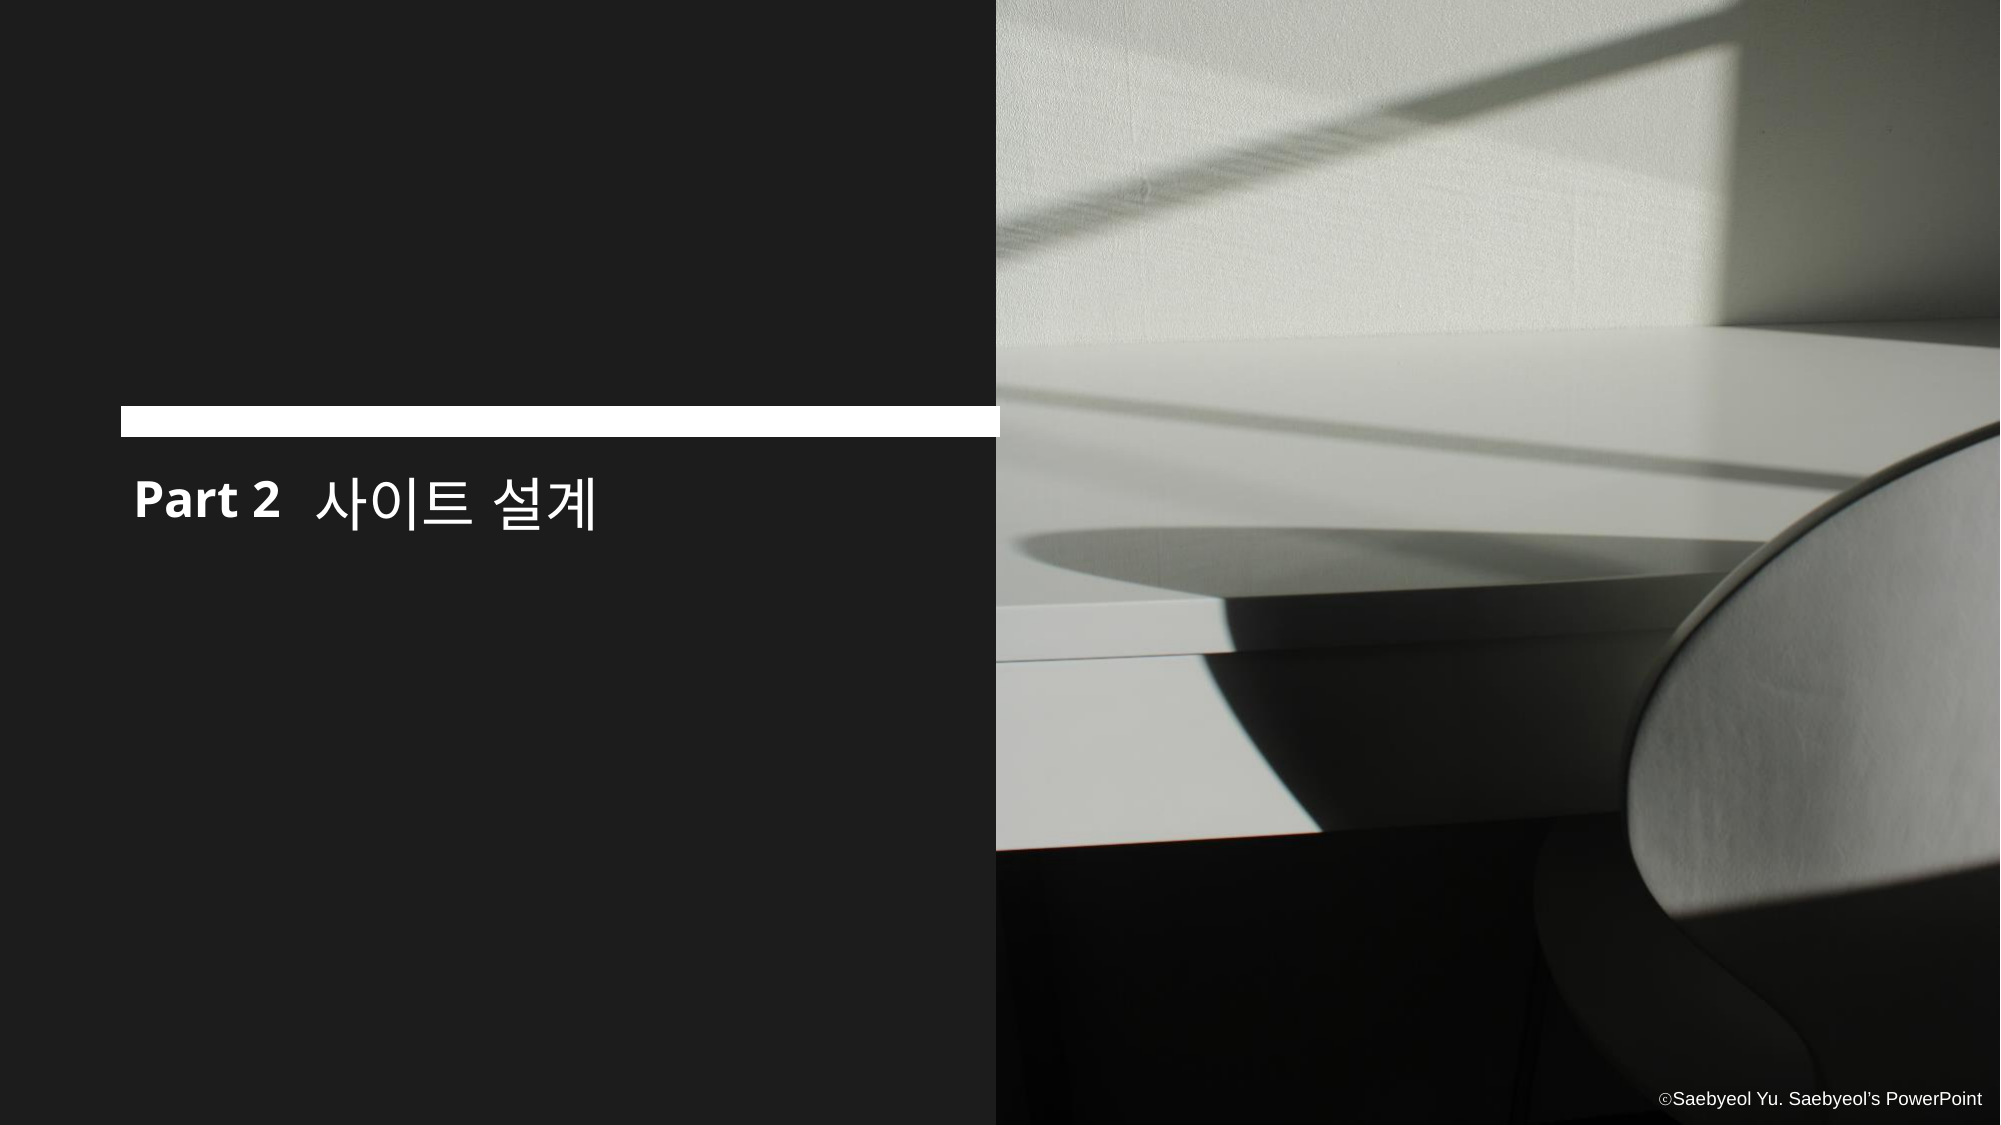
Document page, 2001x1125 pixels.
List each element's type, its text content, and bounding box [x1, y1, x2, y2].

text_box 사이트 설계 [300, 460, 614, 545]
picture [996, 0, 2000, 1125]
text_box Part 2 [118, 460, 296, 535]
